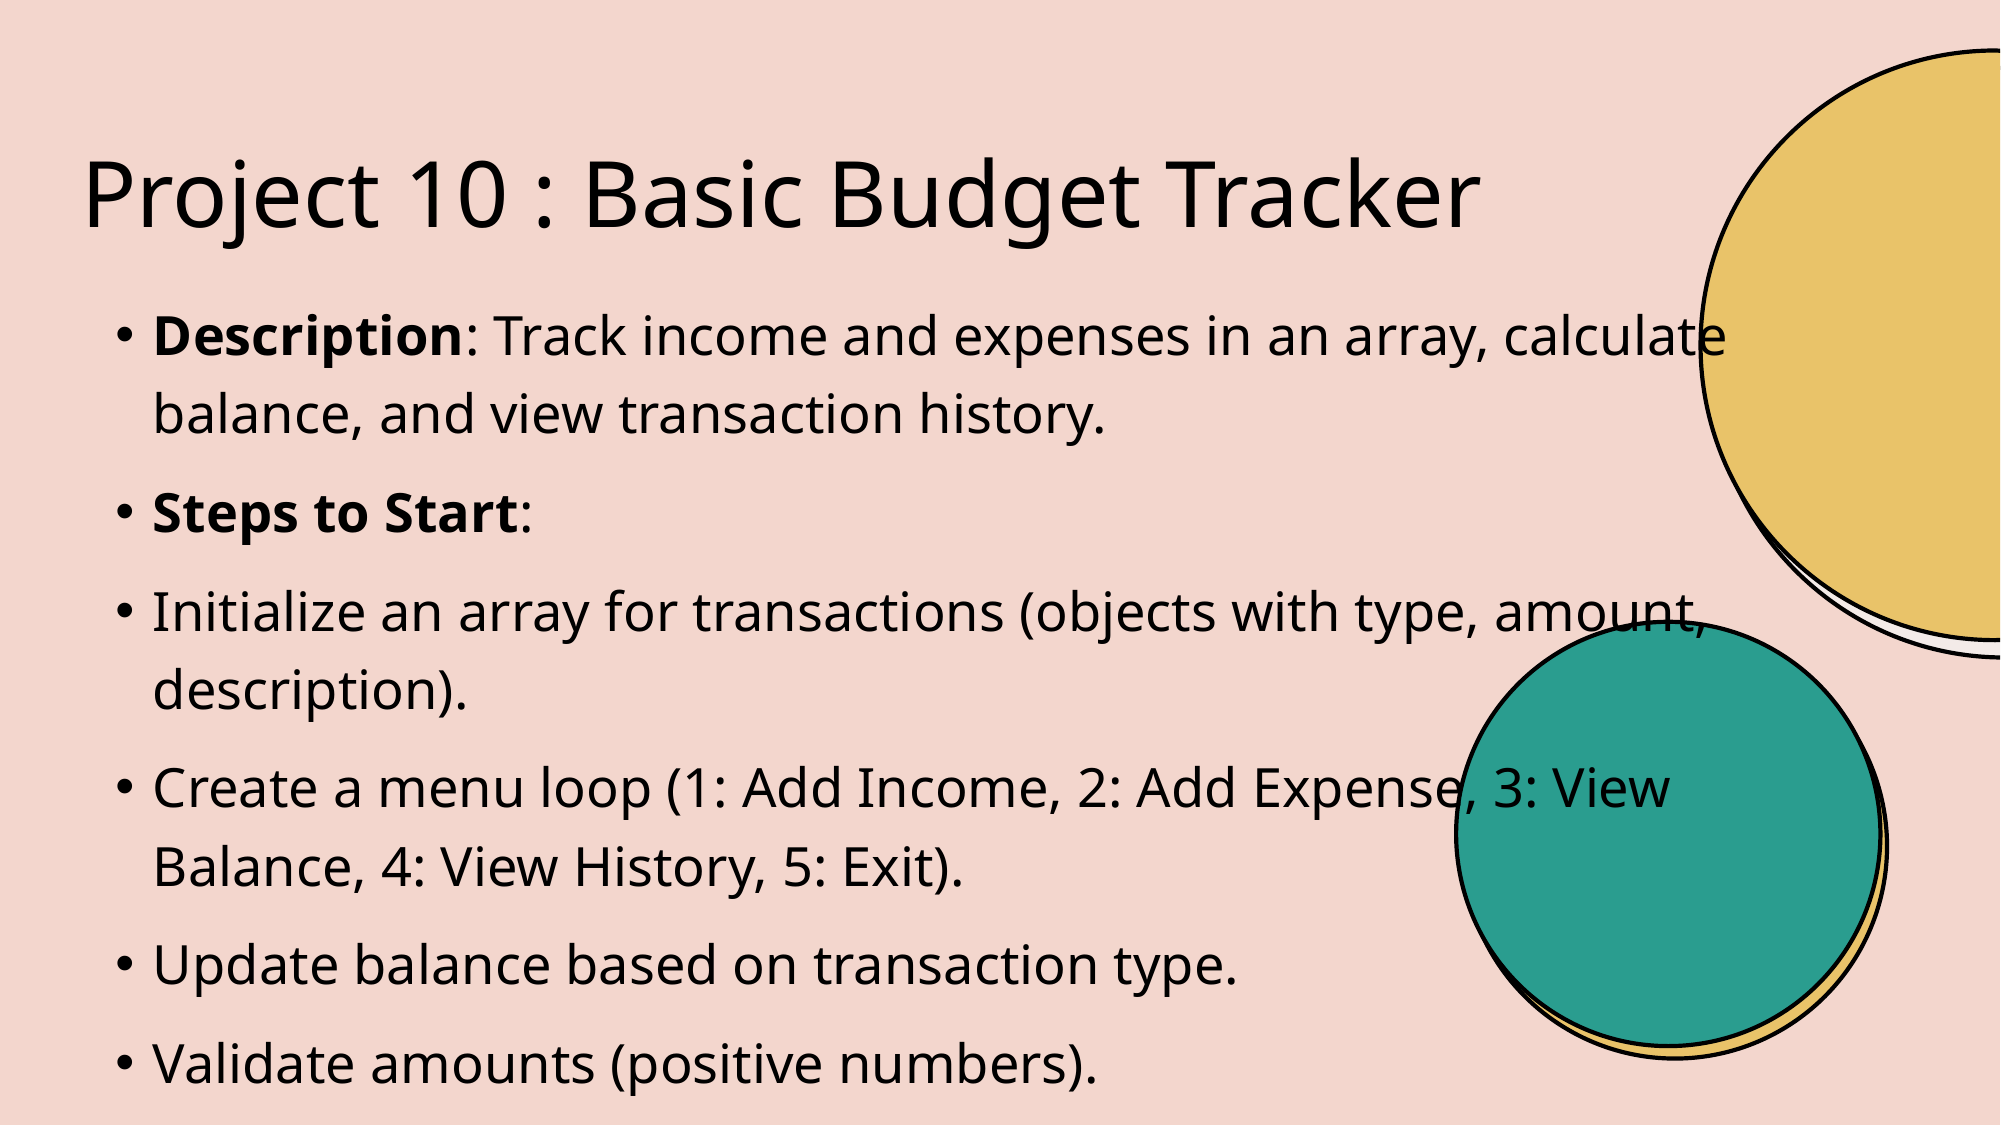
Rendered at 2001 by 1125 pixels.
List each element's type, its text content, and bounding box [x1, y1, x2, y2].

title Project 10 : Basic Budget Tracker [66, 0, 1804, 255]
list Description: Track income and expenses in an array, calculate balance, and view transaction history. Steps to Start: Initialize an array for transactions (objects with type, amount, description). Create a menu loop (1: Add Income, 2: Add Expense, 3: View Balance, 4: View History, 5: Exit). Update balance based on transaction type. Validate amounts (positive numbers). Display transactions and balance. [100, 281, 1837, 1080]
